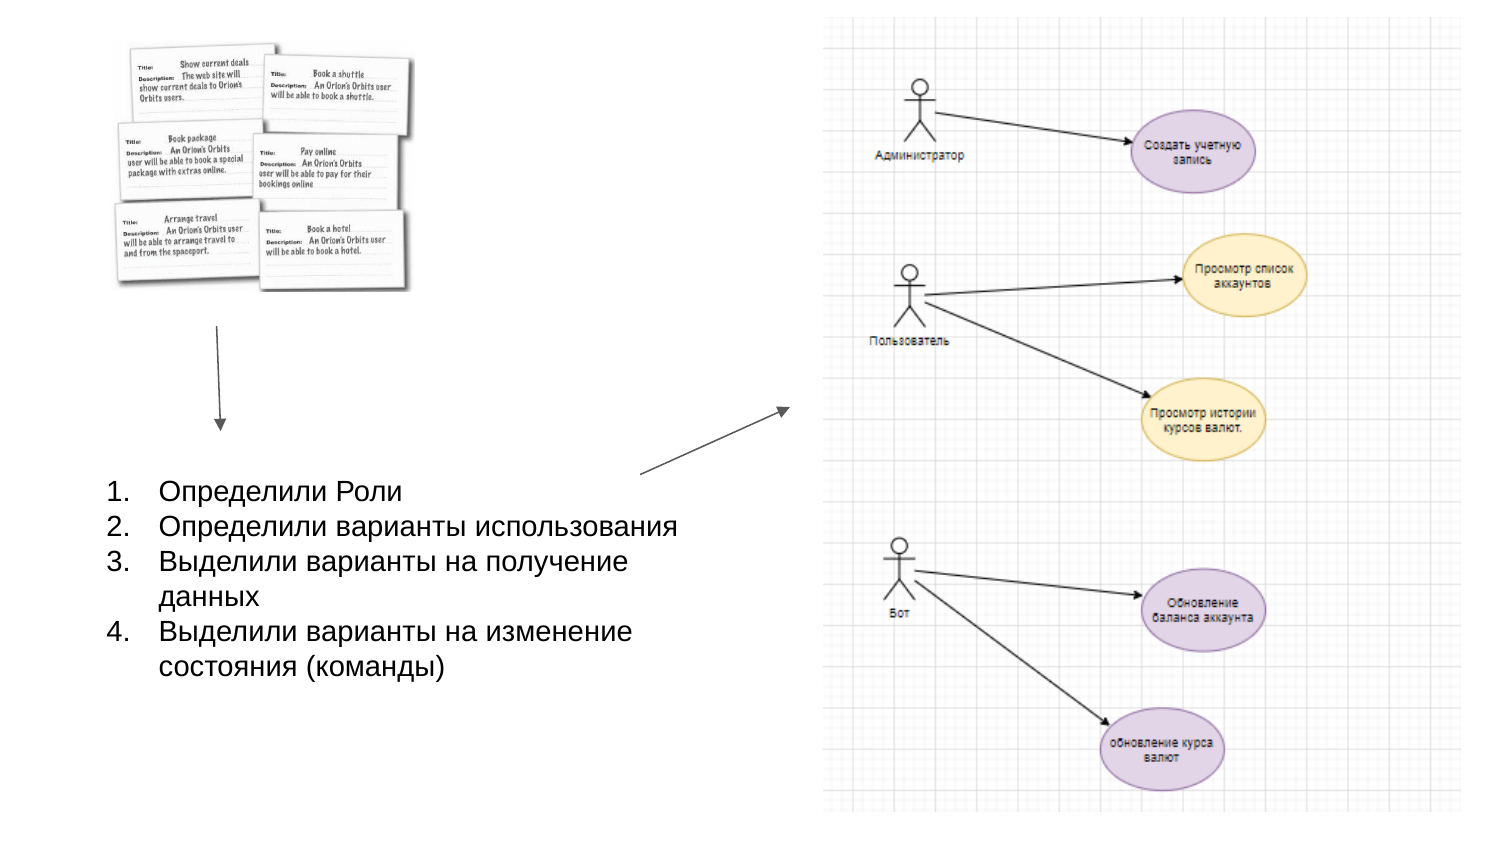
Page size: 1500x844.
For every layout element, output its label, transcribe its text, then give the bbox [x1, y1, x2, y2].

picture [823, 17, 1461, 812]
picture [109, 40, 415, 293]
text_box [639, 406, 791, 475]
text_box Определили Роли Определили варианты использования Выделили варианты на получение данных Выделили варианты на изменение состояния (команды) [68, 457, 707, 776]
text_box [216, 325, 221, 432]
